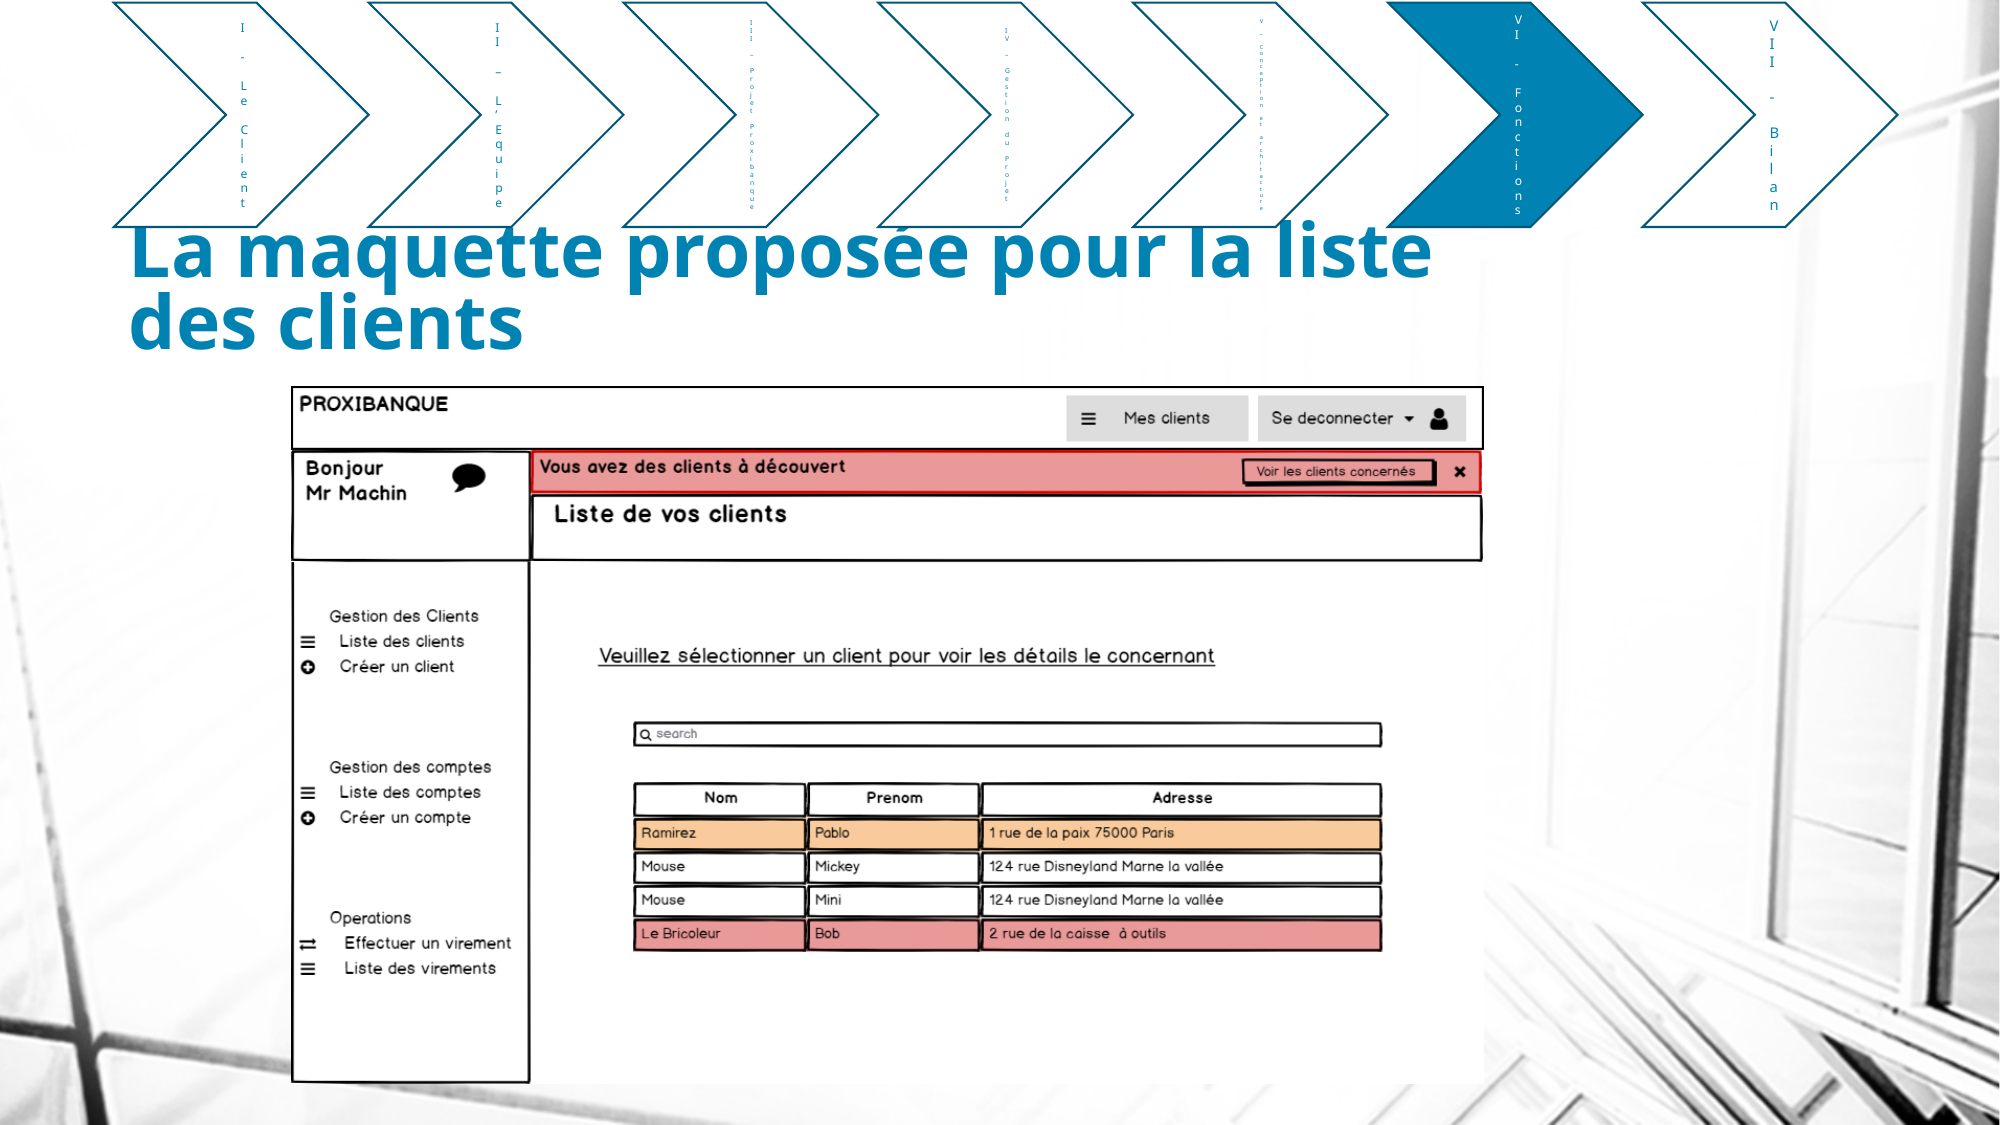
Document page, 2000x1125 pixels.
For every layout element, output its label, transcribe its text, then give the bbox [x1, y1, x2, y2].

picture [0, 0, 2000, 1125]
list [290, 386, 1484, 1084]
title La maquette proposée pour la liste des clients [113, 227, 1539, 372]
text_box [113, 2, 1898, 227]
